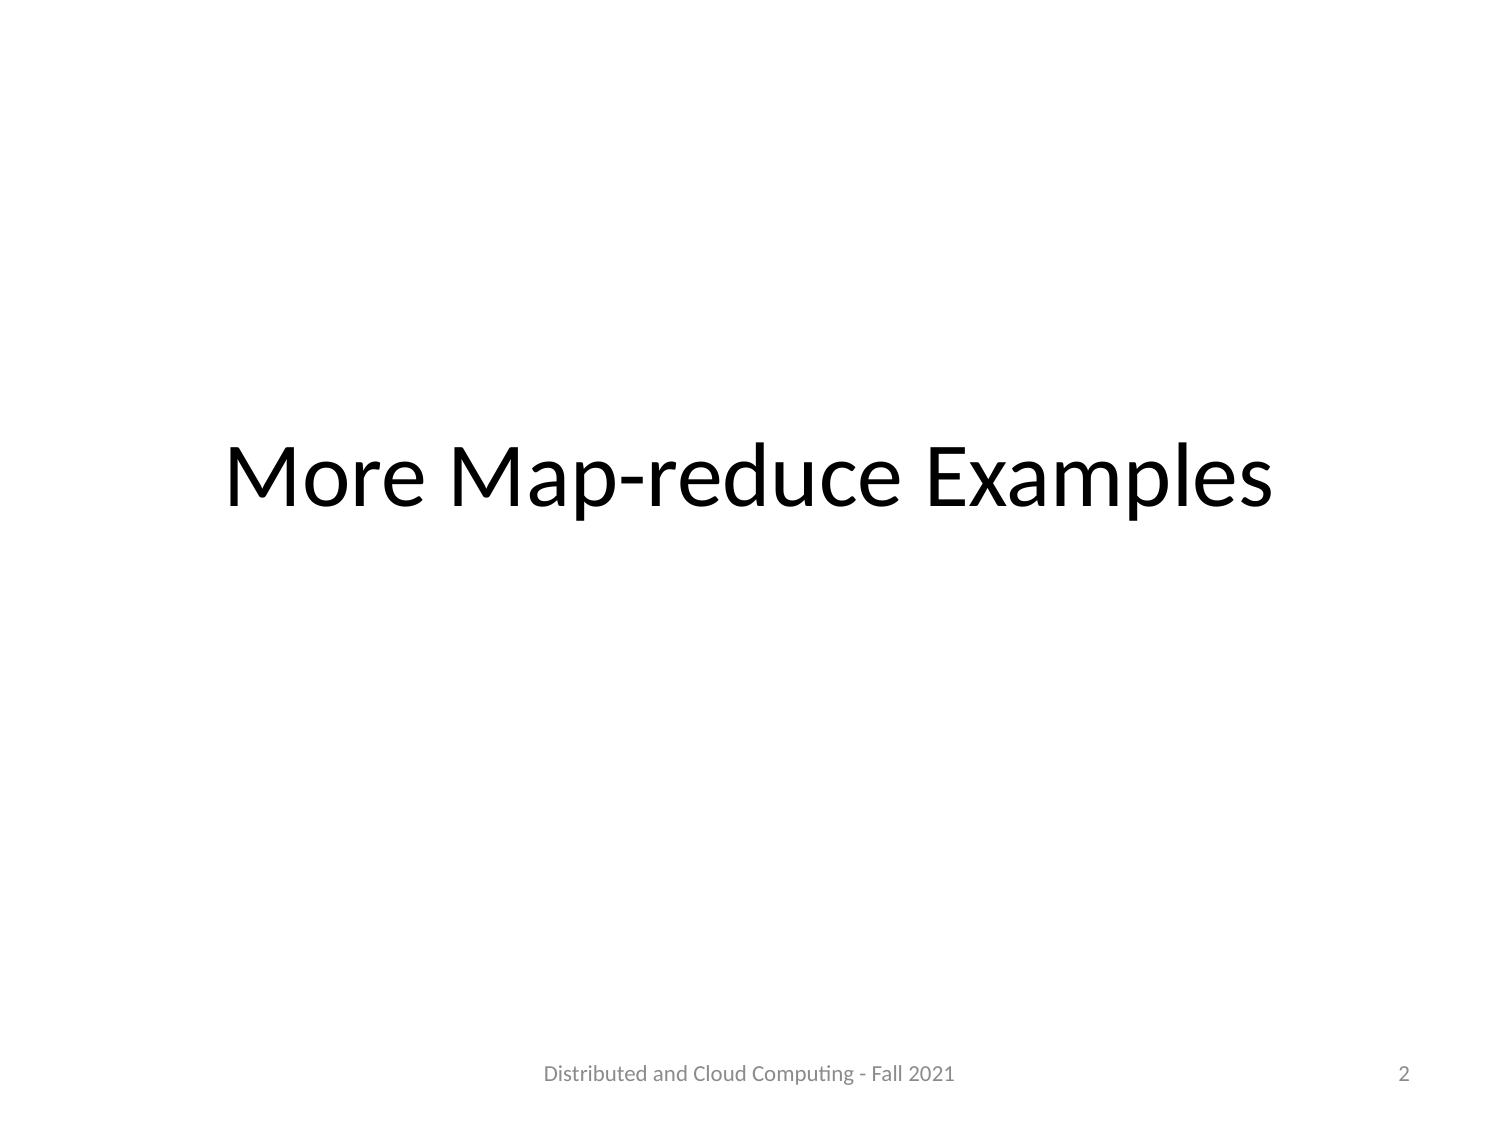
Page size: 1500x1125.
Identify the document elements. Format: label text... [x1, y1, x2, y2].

footer Distributed and Cloud Computing - Fall 2021 [512, 1042, 988, 1103]
slide_number 2 [1074, 1042, 1425, 1103]
title More Map-reduce Examples [112, 349, 1388, 591]
